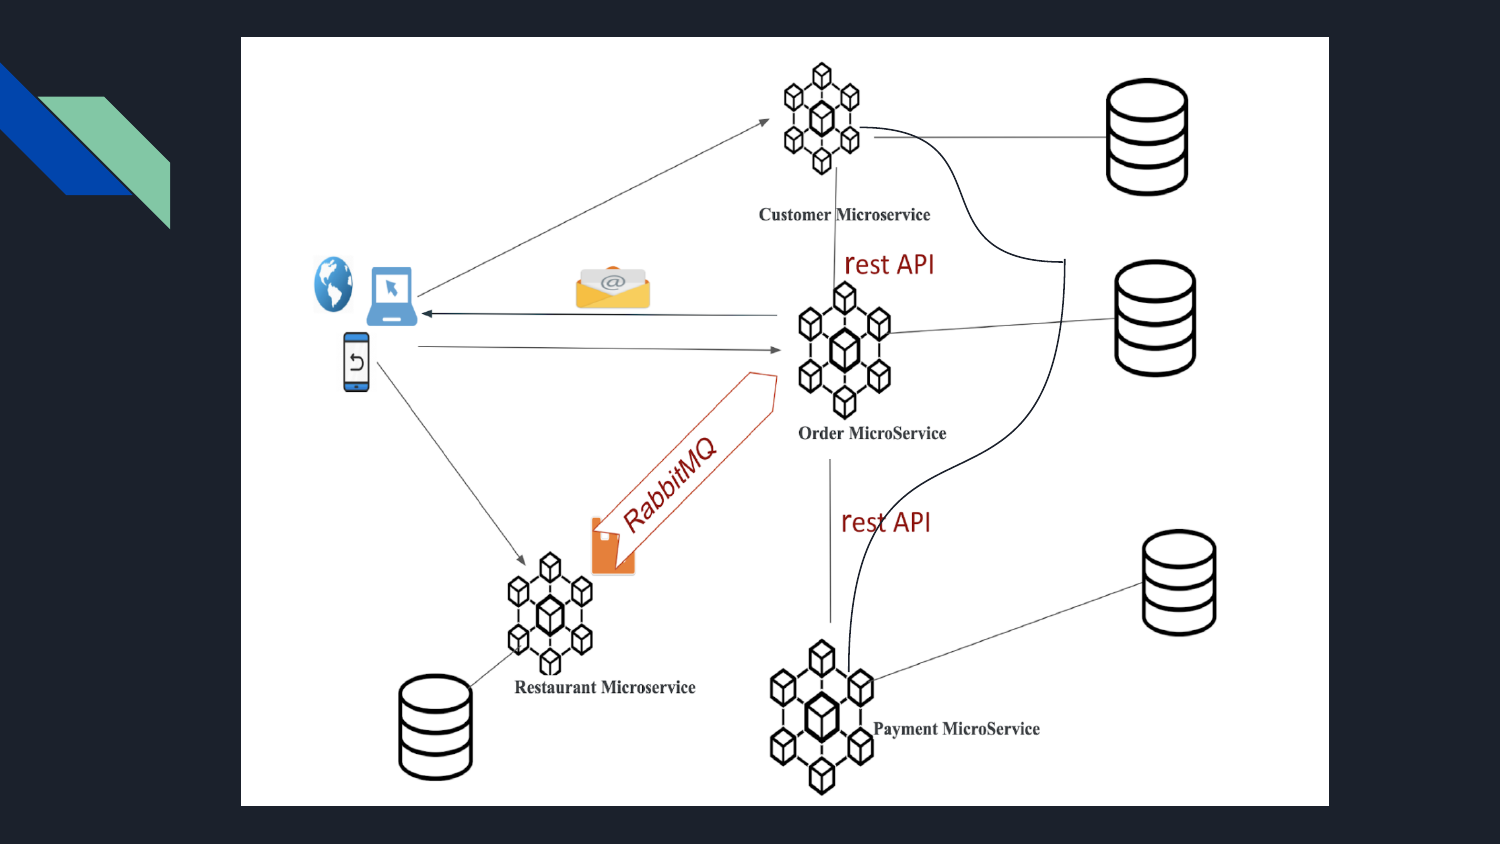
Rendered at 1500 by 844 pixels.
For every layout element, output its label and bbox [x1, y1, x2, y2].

text_box [749, 357, 1164, 574]
picture [241, 37, 1329, 807]
text_box [859, 127, 1064, 263]
